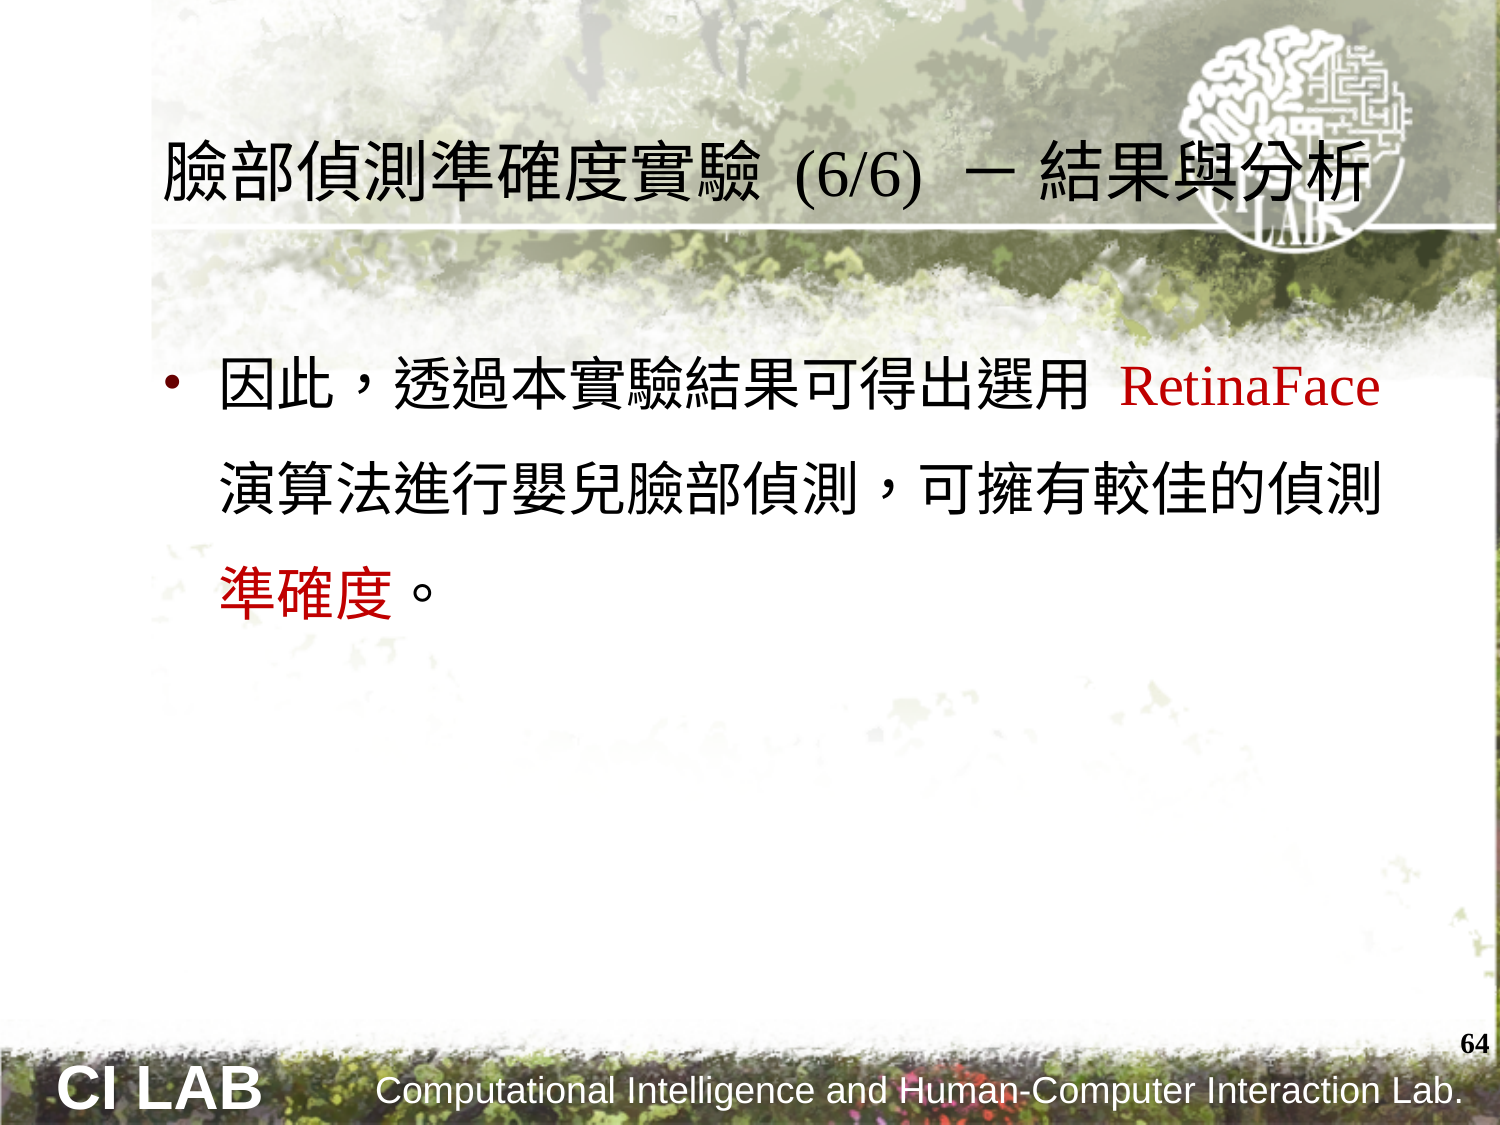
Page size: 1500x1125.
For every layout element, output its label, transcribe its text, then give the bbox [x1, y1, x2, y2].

slide_number 64 [1426, 985, 1500, 1067]
text_box 因此，透過本實驗結果可得出選用 RetinaFace 演算法進行嬰兒臉部偵測，可擁有較佳的偵測準確度。 [147, 304, 1410, 961]
picture [0, 0, 1500, 1125]
title 臉部偵測準確度實驗 (6/6) － 結果與分析 [147, 31, 1448, 219]
